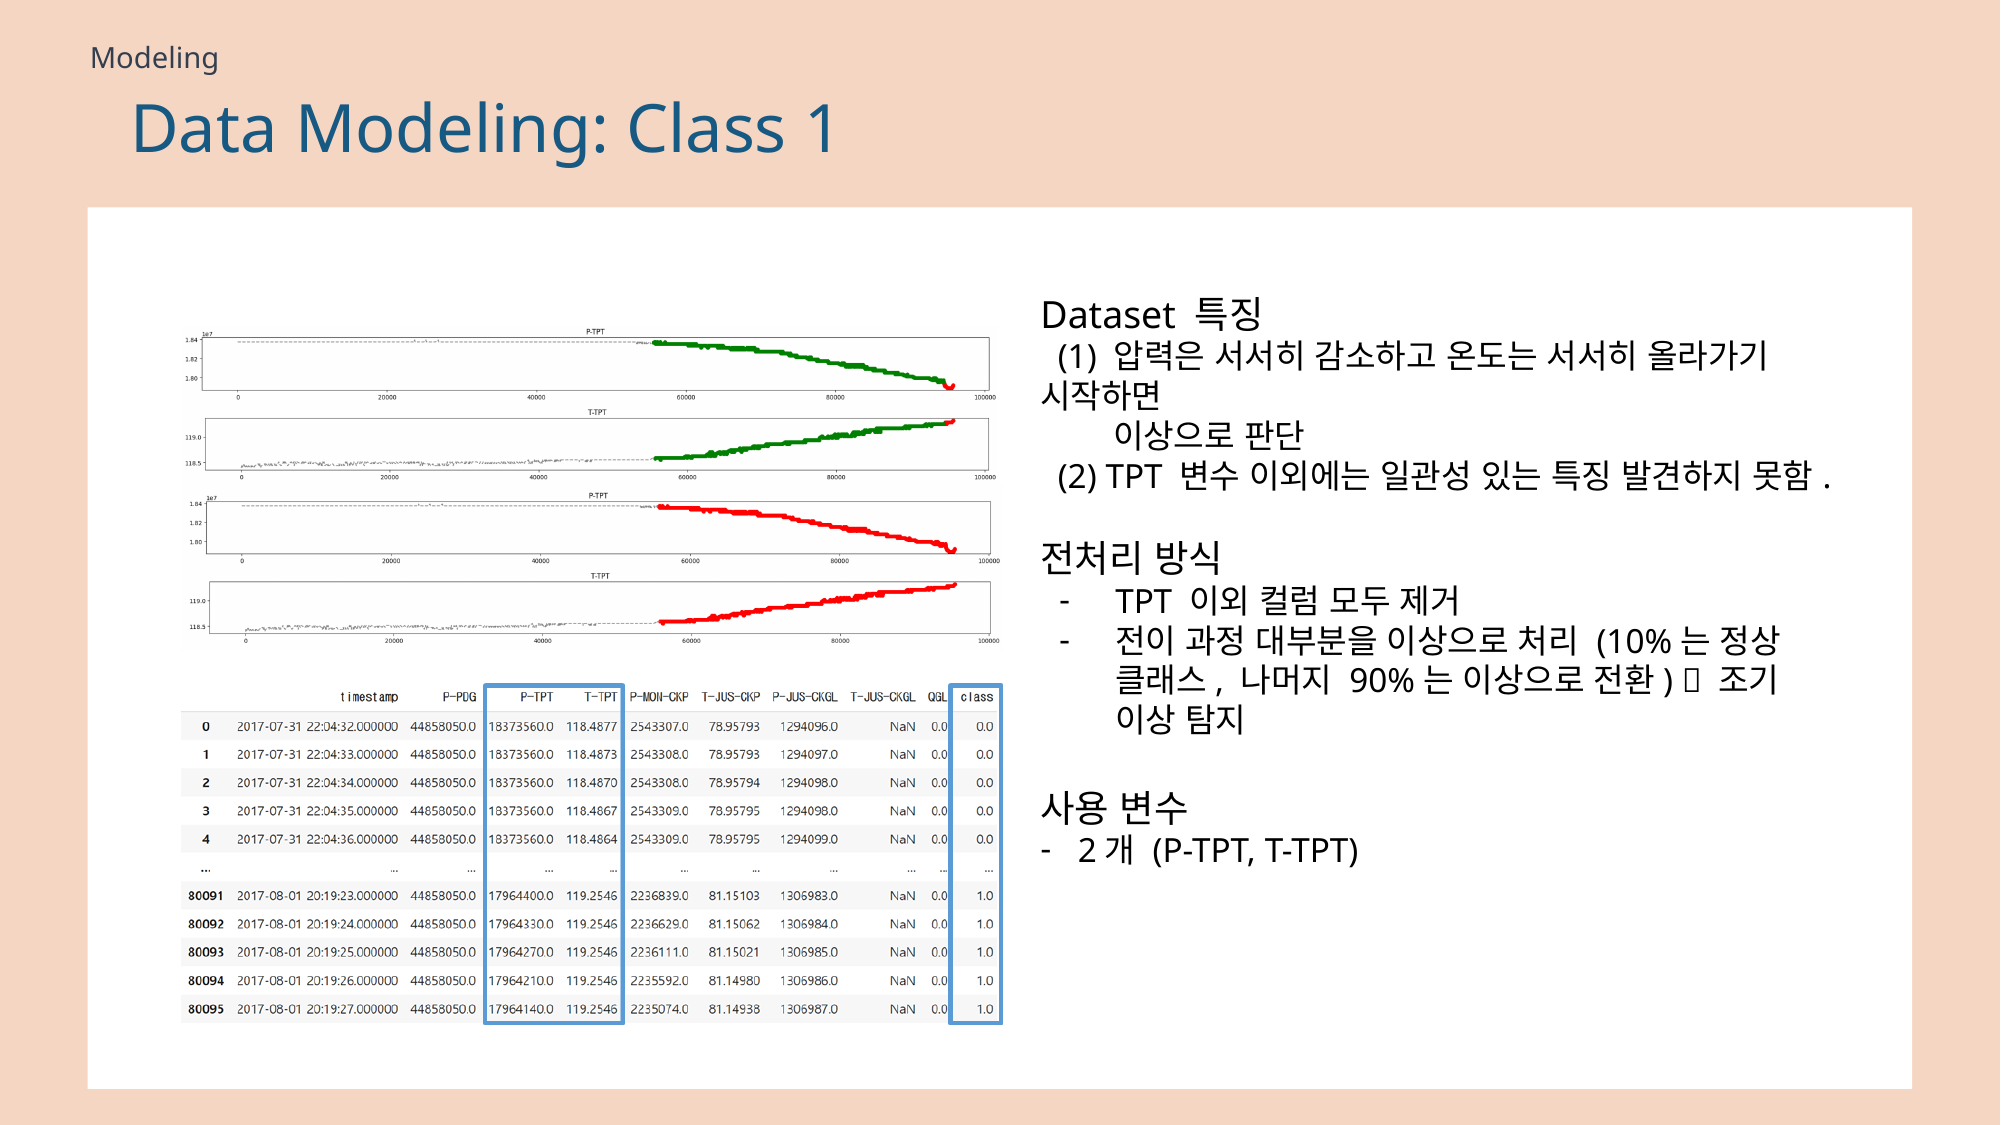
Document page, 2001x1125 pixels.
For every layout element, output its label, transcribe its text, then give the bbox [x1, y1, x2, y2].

text_box [0, 0, 2000, 1125]
picture [181, 326, 1003, 651]
text_box [87, 206, 1913, 1090]
picture [181, 683, 1003, 1025]
title Data Modeling: Class 1 [115, 55, 1863, 208]
text_box Modeling [61, 35, 248, 86]
text_box Dataset 특징 (1) 압력은 서서히 감소하고 온도는 서서히 올라가기 시작하면 이상으로 판단 (2) TPT 변수 이외에는 일관성 있는 특징 발견하지 못함. 전처리 방식 TPT 이외 컬럼 모두 제거 전이 과정 대부분을 이상으로 처리 (10%는 정상 클래스, 나머지 90%는 이상으로 전환)  조기 이상 탐지 사용 변수 2개 (P-TPT, T-TPT) [1025, 283, 1863, 1020]
